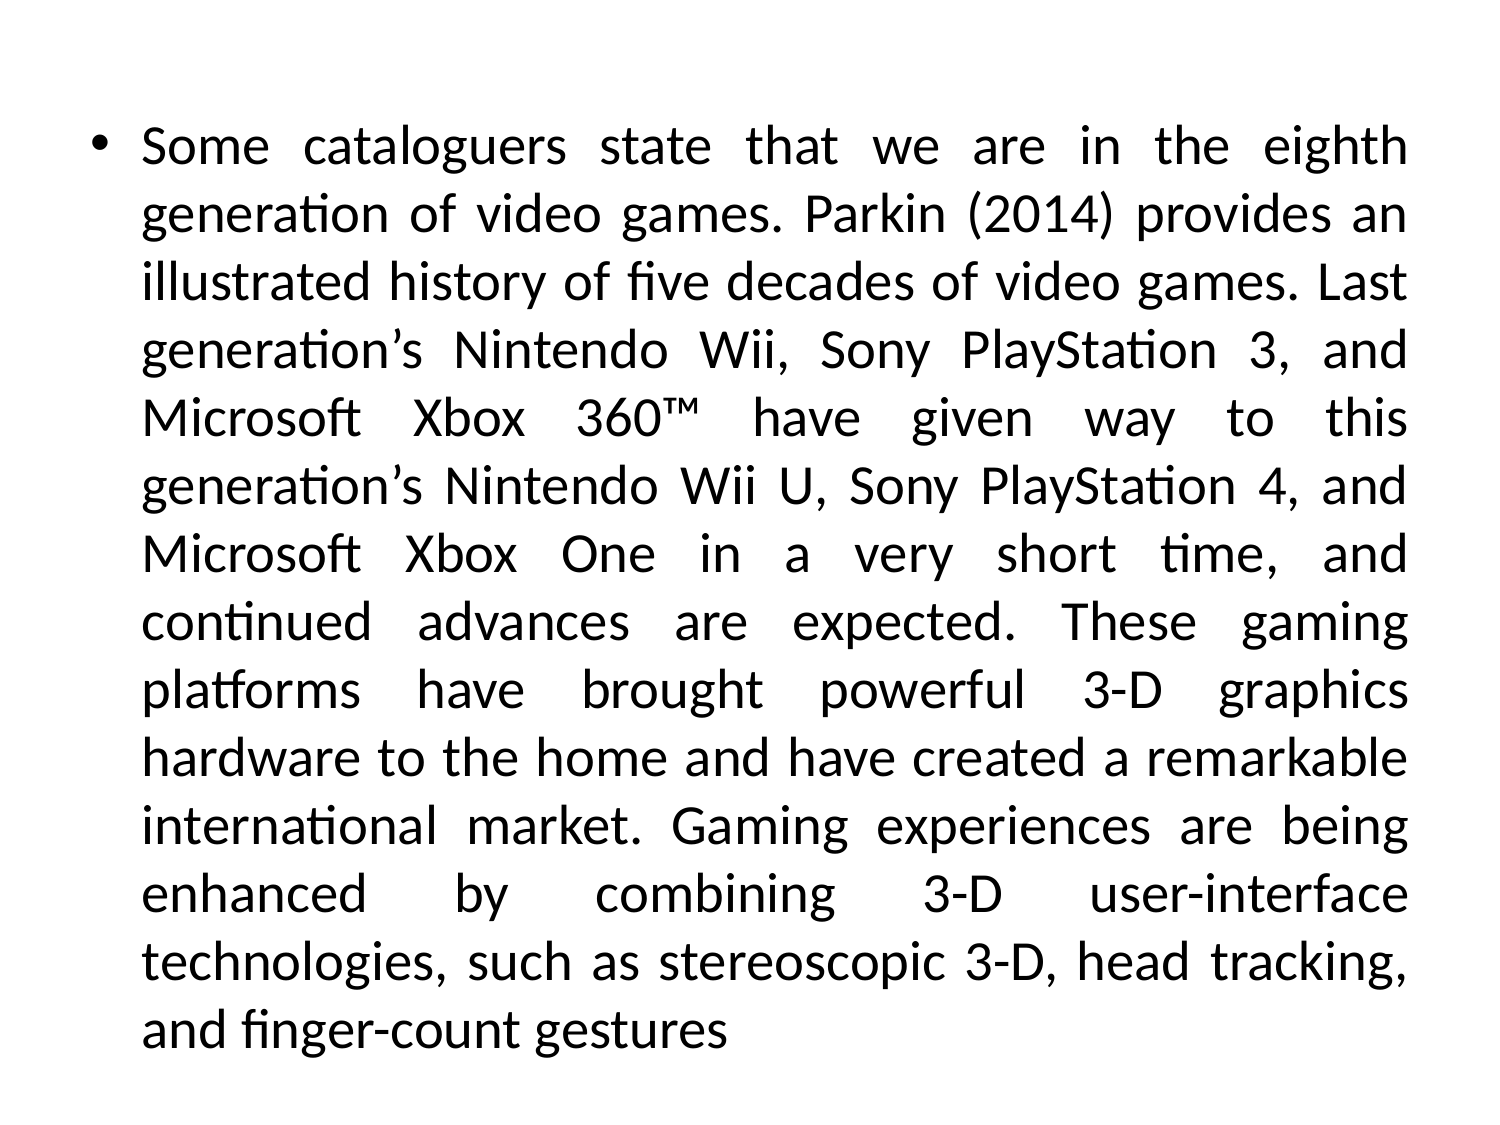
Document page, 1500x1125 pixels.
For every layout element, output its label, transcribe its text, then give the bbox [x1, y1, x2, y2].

list Some cataloguers state that we are in the eighth generation of video games. Parkin (2014) provides an illustrated history of five decades of video games. Last generation’s Nintendo Wii, Sony PlayStation 3, and Microsoft Xbox 360™ have given way to this generation’s Nintendo Wii U, Sony PlayStation 4, and Microsoft Xbox One in a very short time, and continued advances are expected. These gaming platforms have brought powerful 3-D graphics hardware to the home and have created a remarkable international market. Gaming experiences are being enhanced by combining 3-D user-interface technologies, such as stereoscopic 3-D, head tracking, and finger-count gestures [75, 99, 1425, 1075]
